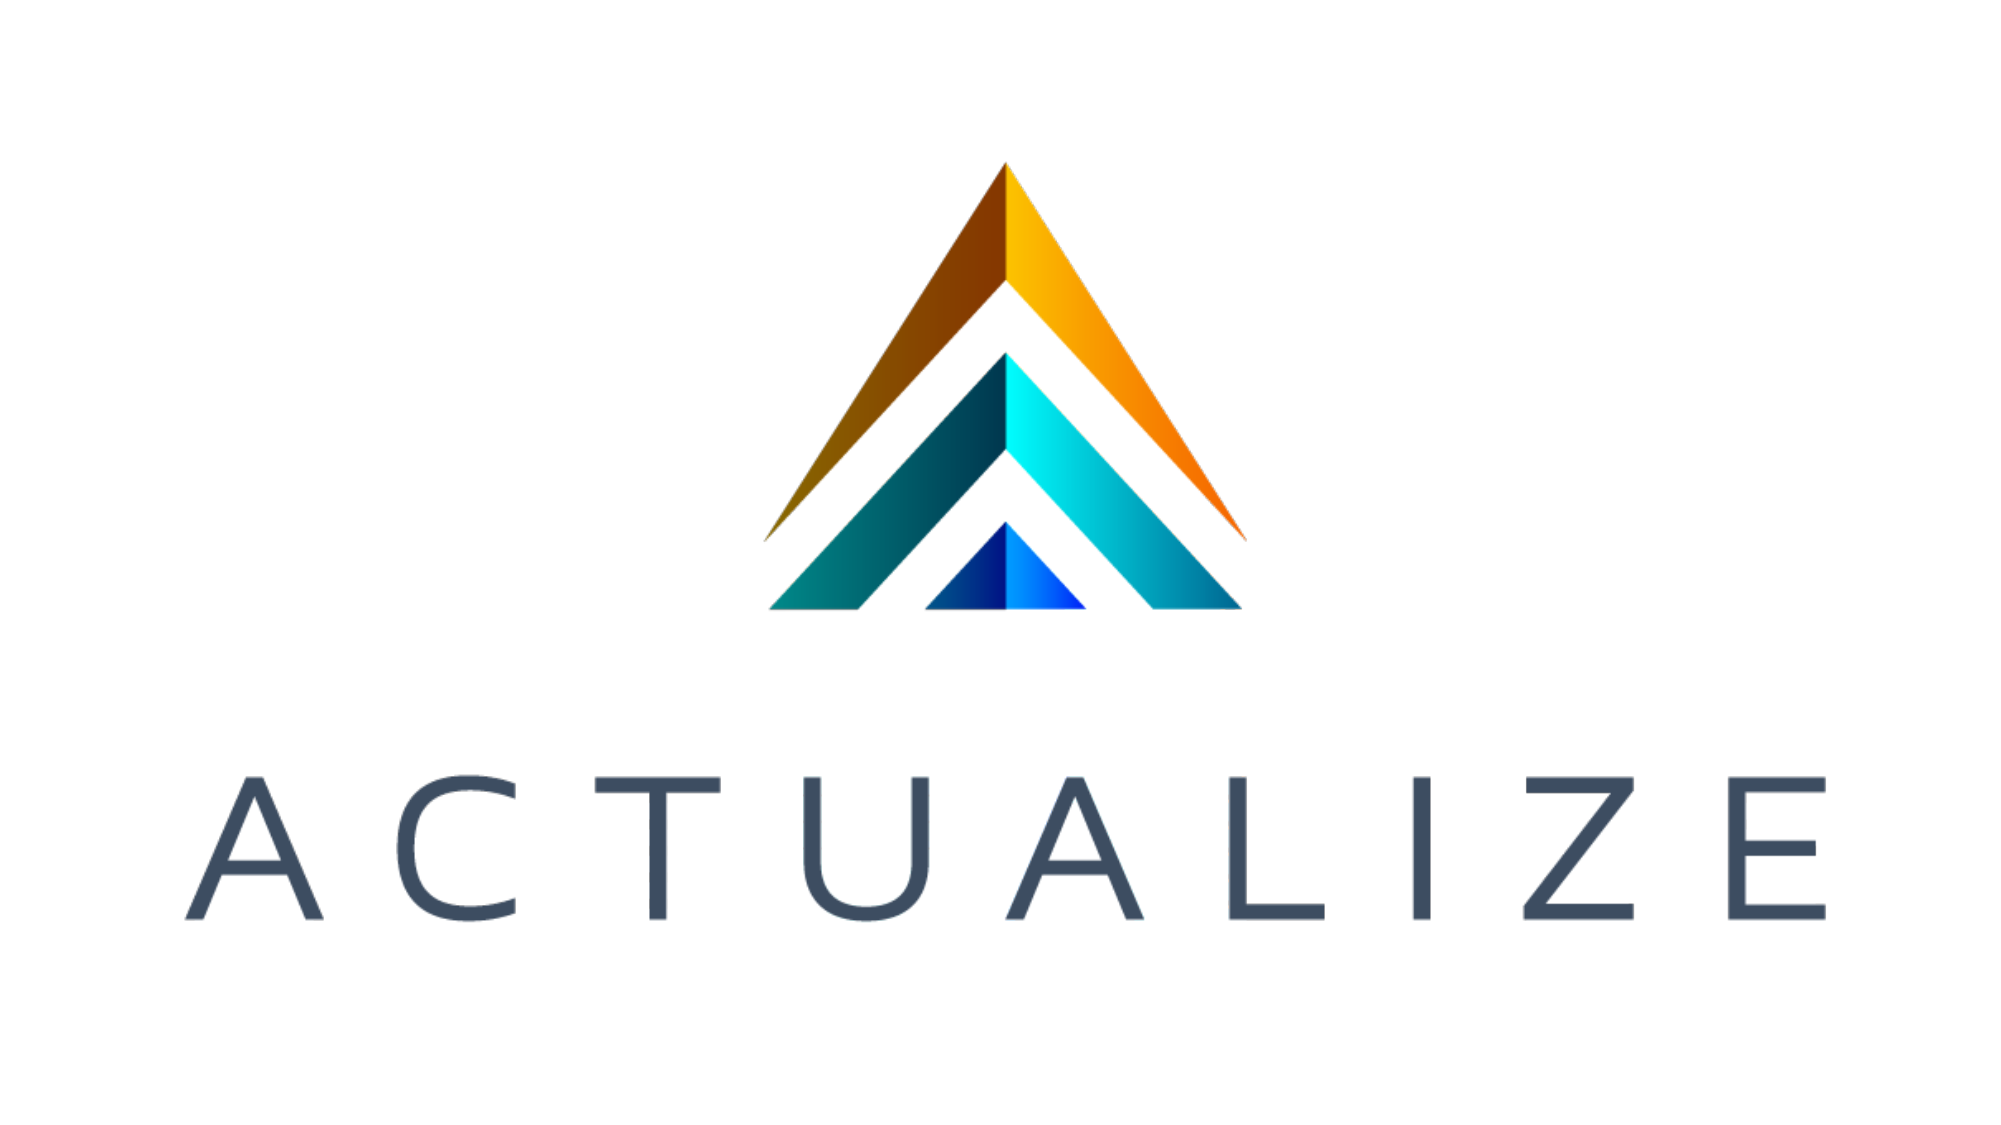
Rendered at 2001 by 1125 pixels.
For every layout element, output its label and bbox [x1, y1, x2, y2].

picture [180, 160, 1831, 925]
